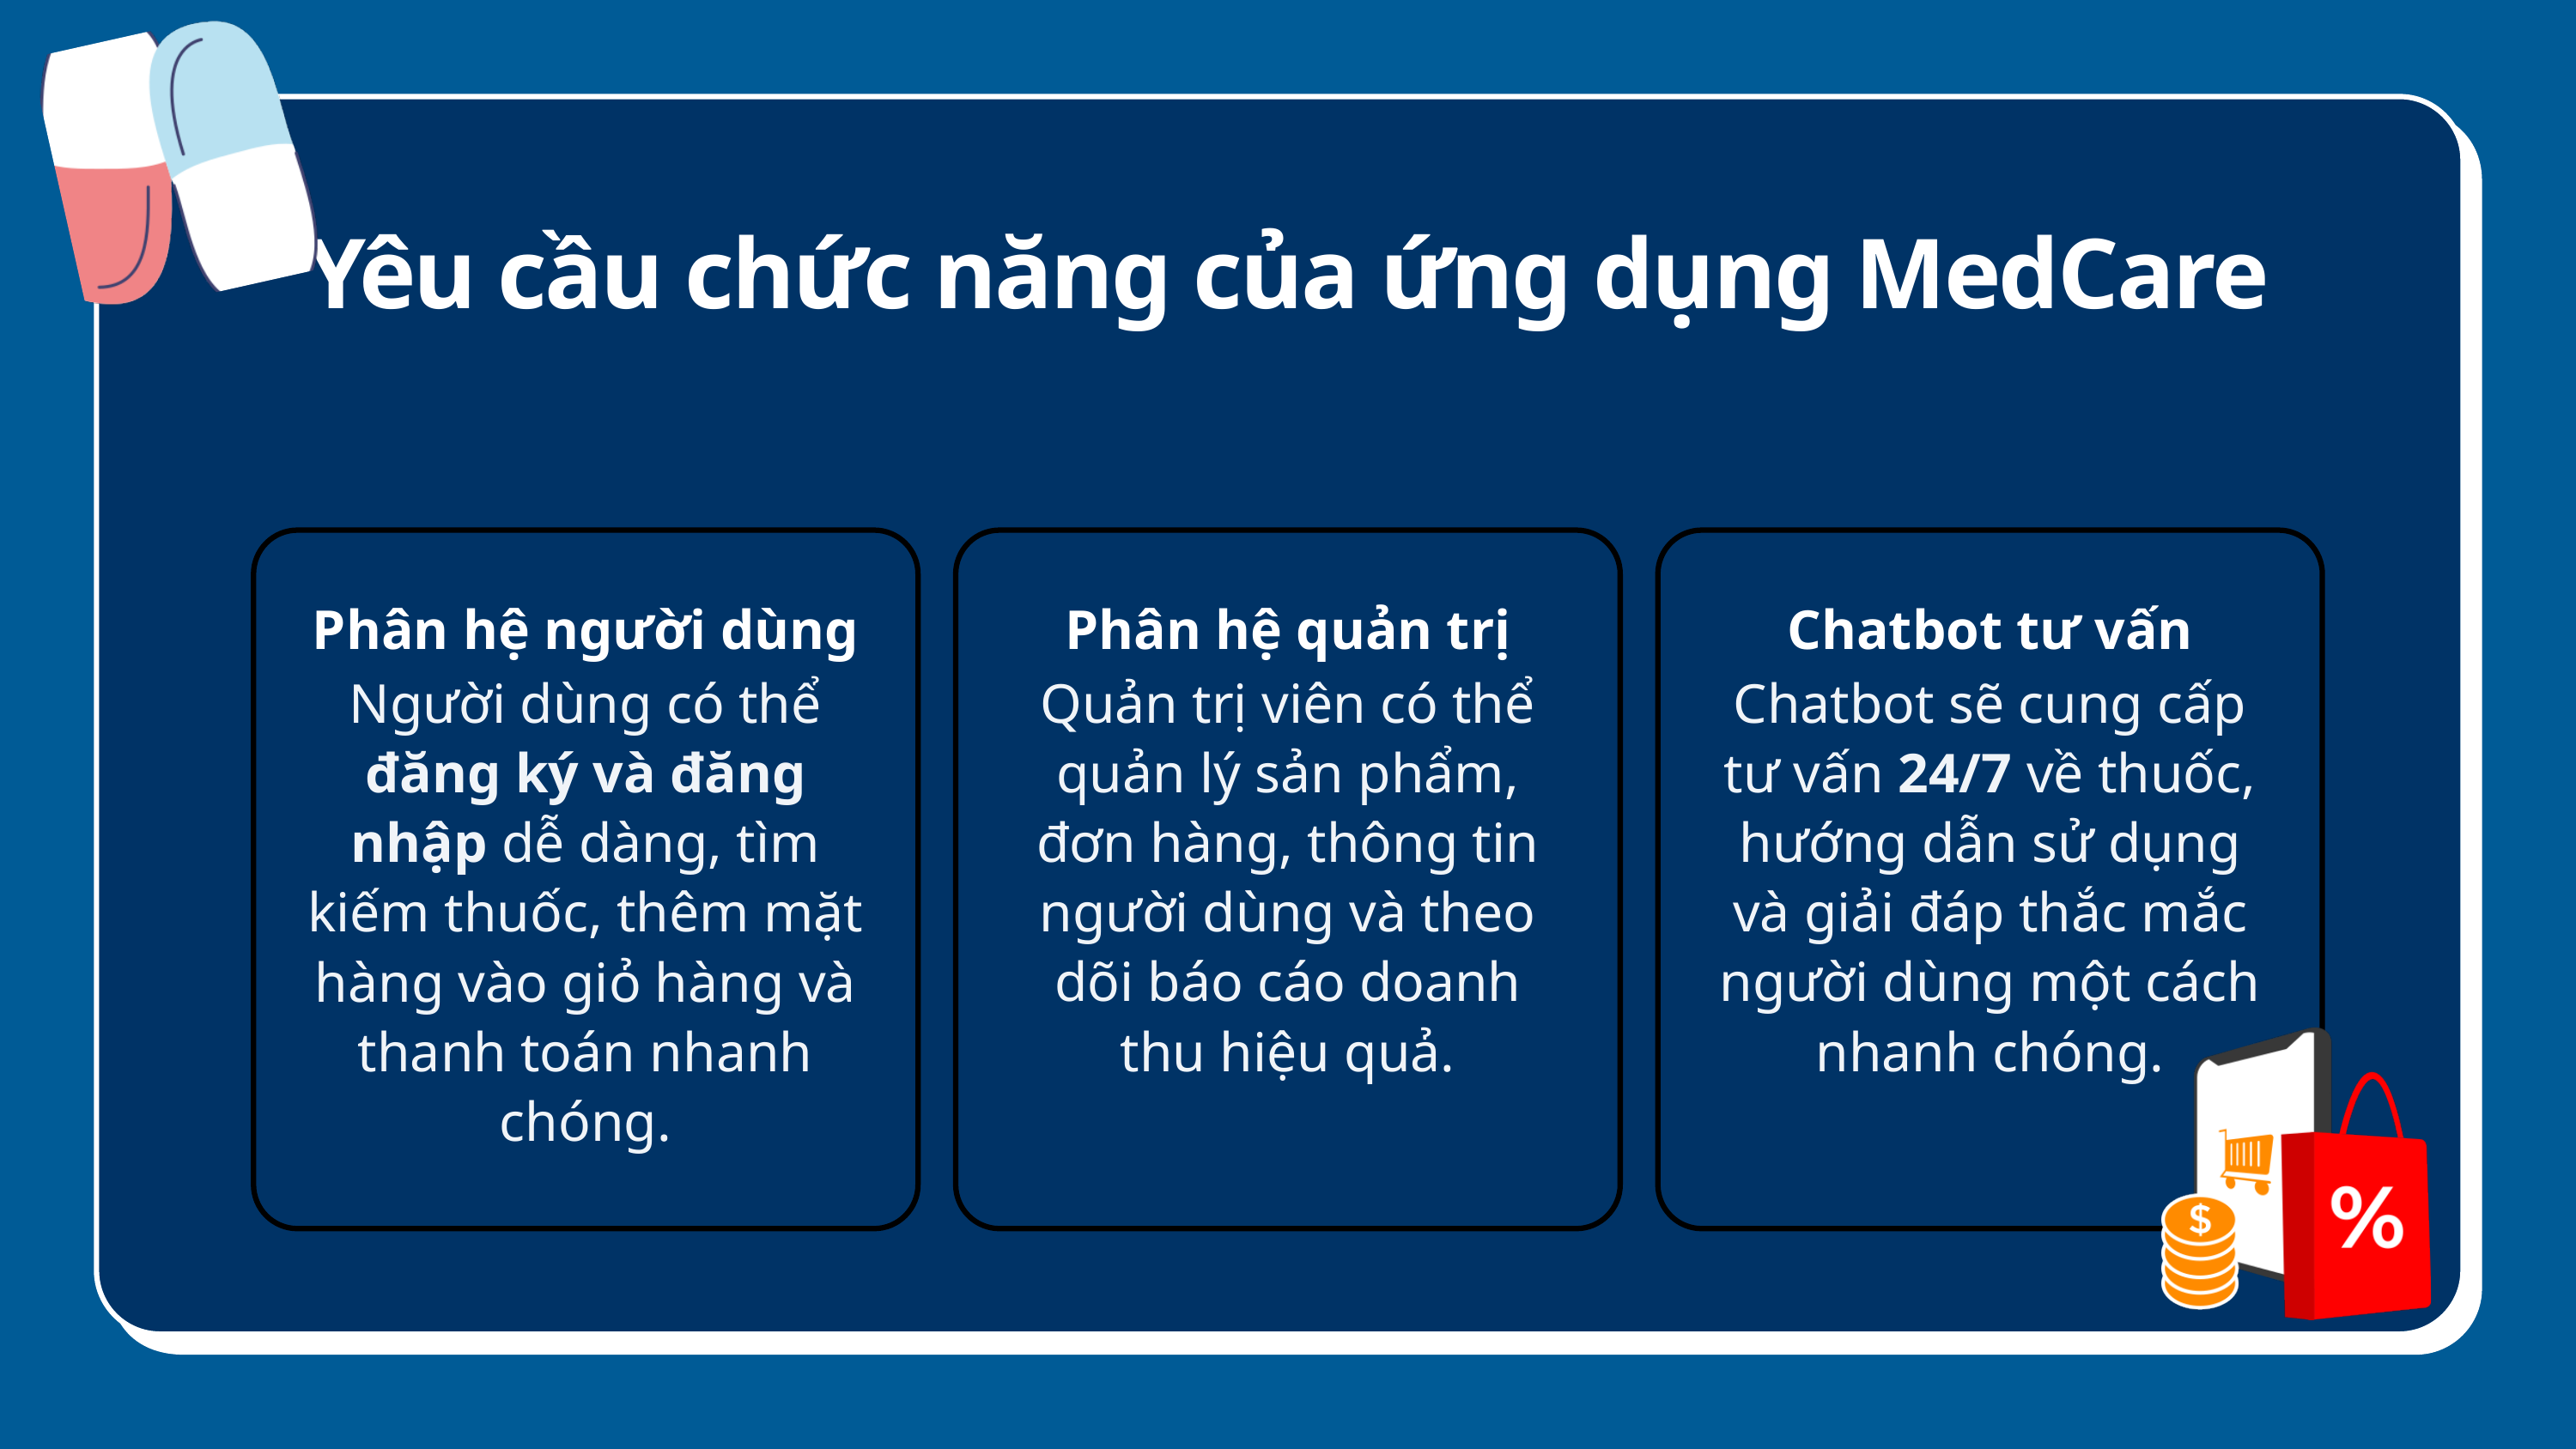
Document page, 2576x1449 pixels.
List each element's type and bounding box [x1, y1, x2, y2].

text_box [307, 597, 865, 1146]
text_box [1657, 530, 2323, 1229]
text_box [253, 530, 919, 1229]
text_box [955, 530, 1621, 1229]
text_box [1710, 597, 2269, 1077]
text_box [94, 94, 2482, 1355]
text_box [1008, 597, 1568, 1077]
text_box [30, 0, 310, 314]
